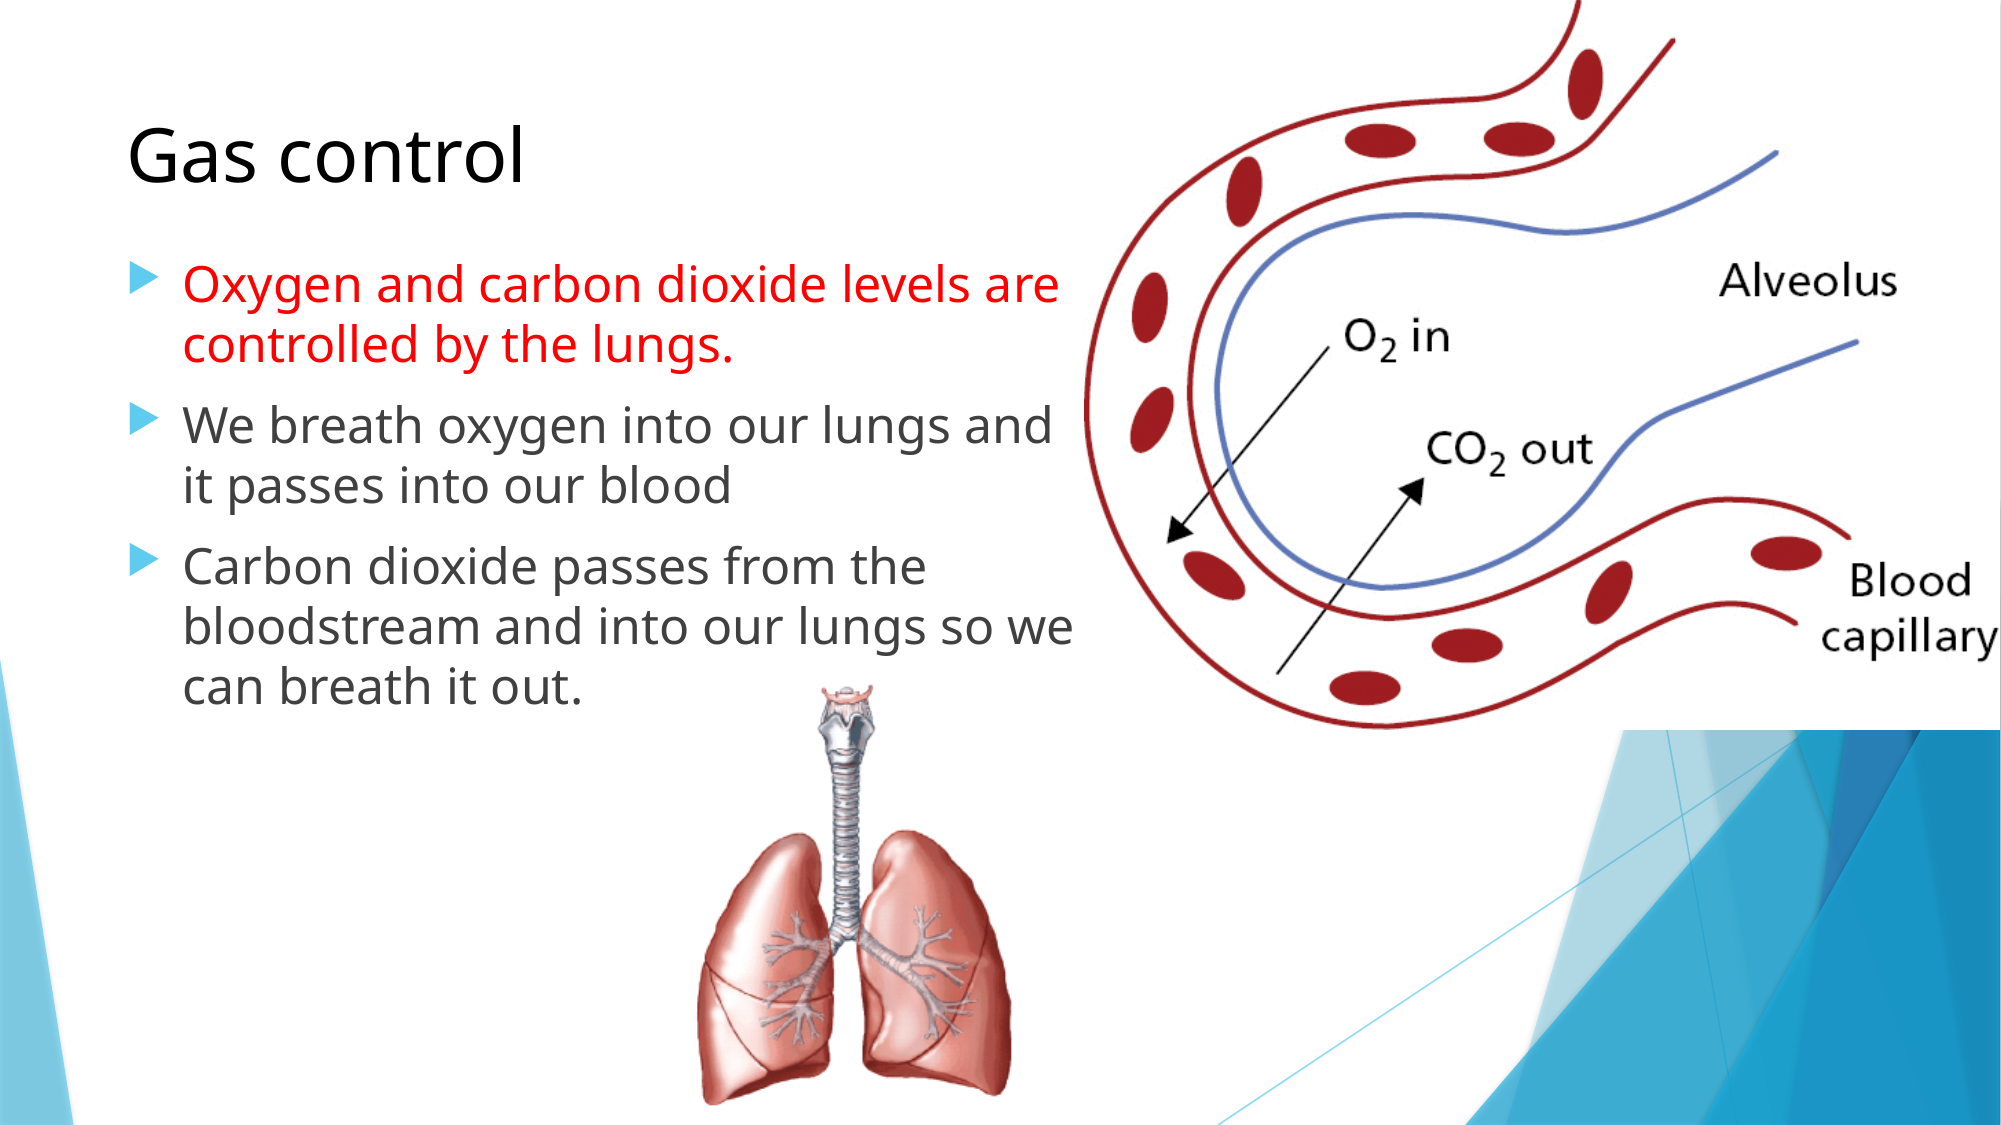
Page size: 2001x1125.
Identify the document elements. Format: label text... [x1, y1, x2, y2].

list Oxygen and carbon dioxide levels are controlled by the lungs. We breath oxygen into our lungs and it passes into our blood Carbon dioxide passes from the bloodstream and into our lungs so we can breath it out. [111, 245, 1106, 991]
picture [1084, 0, 2000, 731]
picture [662, 675, 1049, 1125]
title Gas control [111, 99, 1079, 245]
